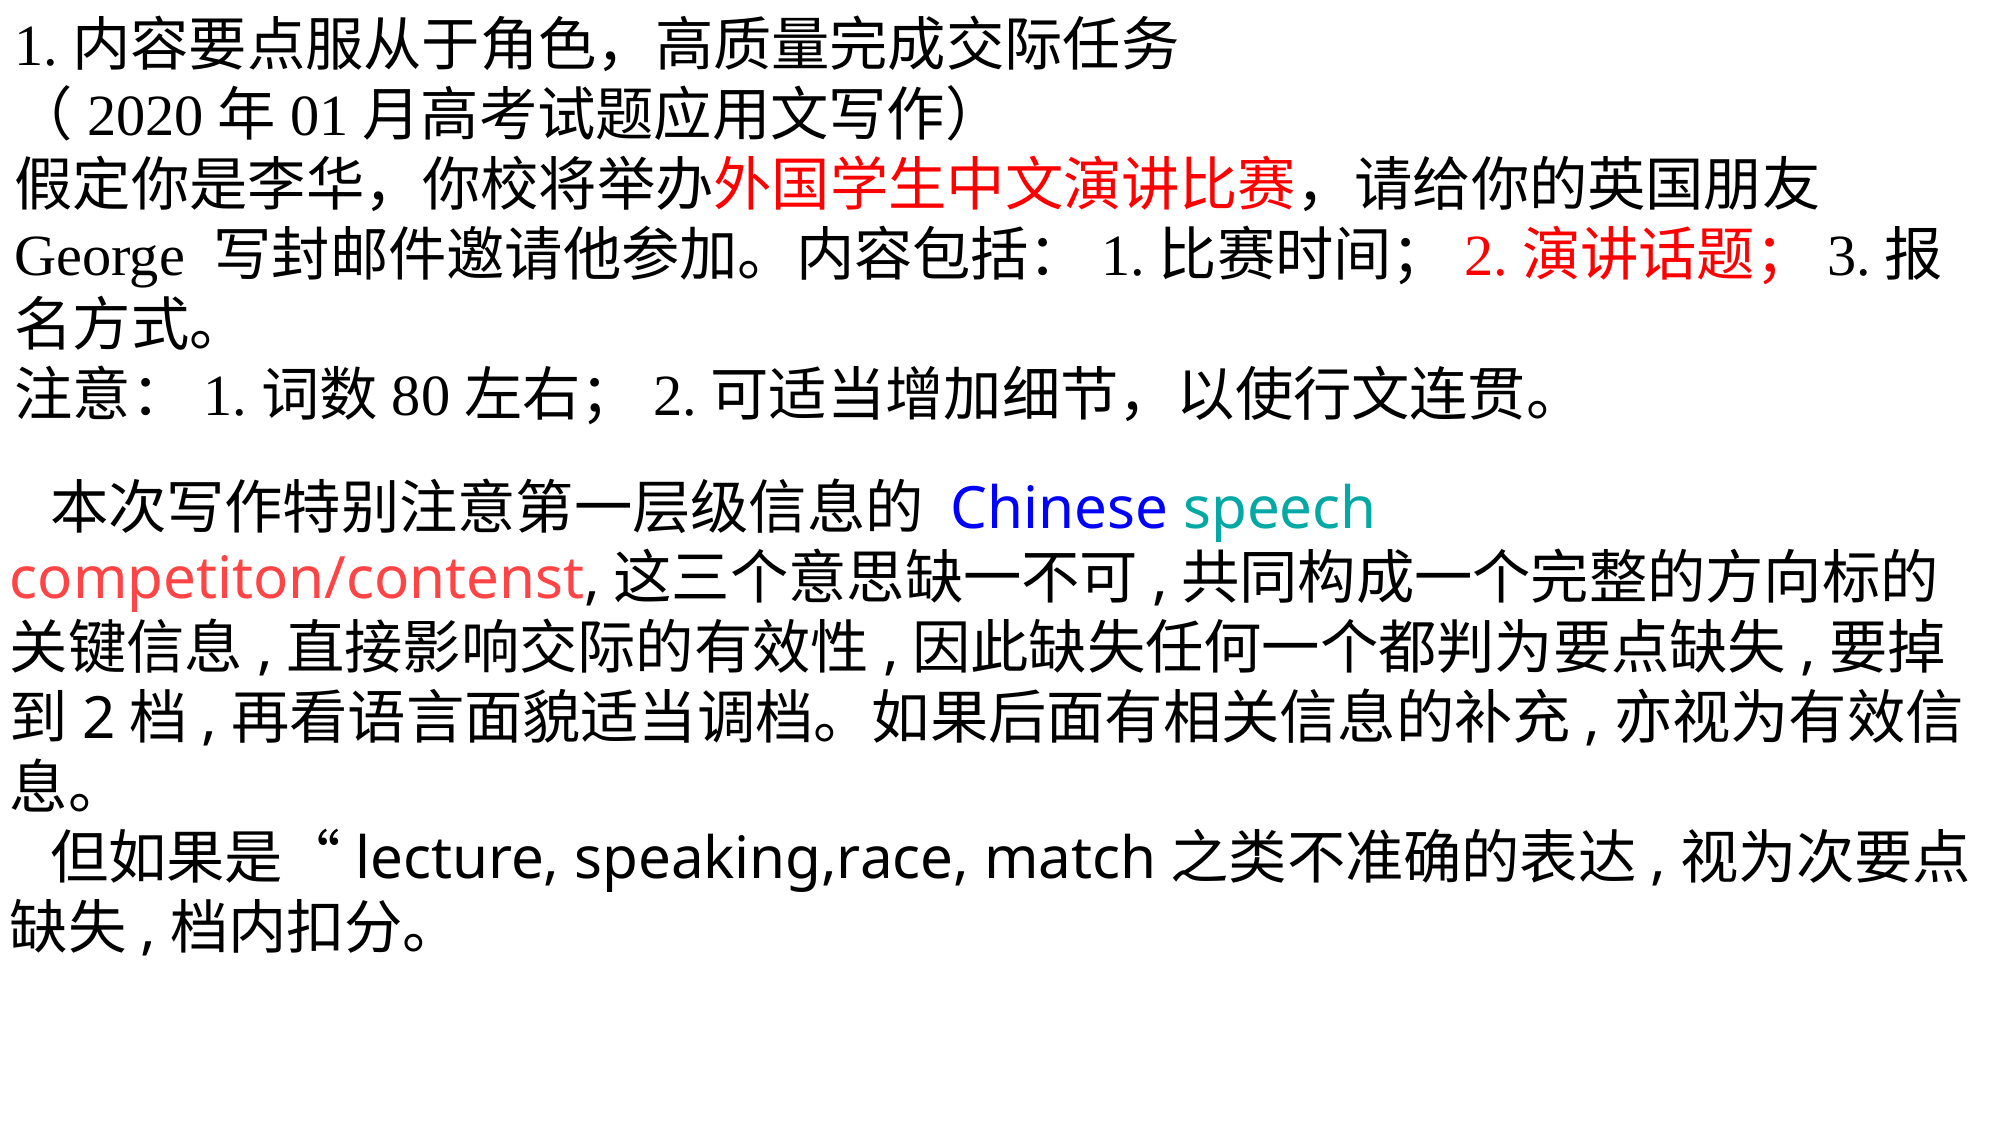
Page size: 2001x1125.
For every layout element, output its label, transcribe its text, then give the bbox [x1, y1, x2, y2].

text_box 1.内容要点服从于角色，高质量完成交际任务 （2020年01月高考试题应用文写作） 假定你是李华，你校将举办外国学生中文演讲比赛，请给你的英国朋友George 写封邮件邀请他参加。内容包括：1.比赛时间；2.演讲话题；3.报名方式。 注意：1.词数80左右；2.可适当增加细节，以使行文连贯。 [0, 0, 1988, 435]
text_box 本次写作特别注意第一层级信息的 Chinese speech competiton/contenst,这三个意思缺一不可,共同构成一个完整的方向标的关键信息,直接影响交际的有效性,因此缺失任何一个都判为要点缺失,要掉到2档,再看语言面貌适当调档。如果后面有相关信息的补充,亦视为有效信息。 但如果是“lecture, speaking,race, match之类不准确的表达,视为次要点缺失,档内扣分。 [0, 463, 1993, 968]
